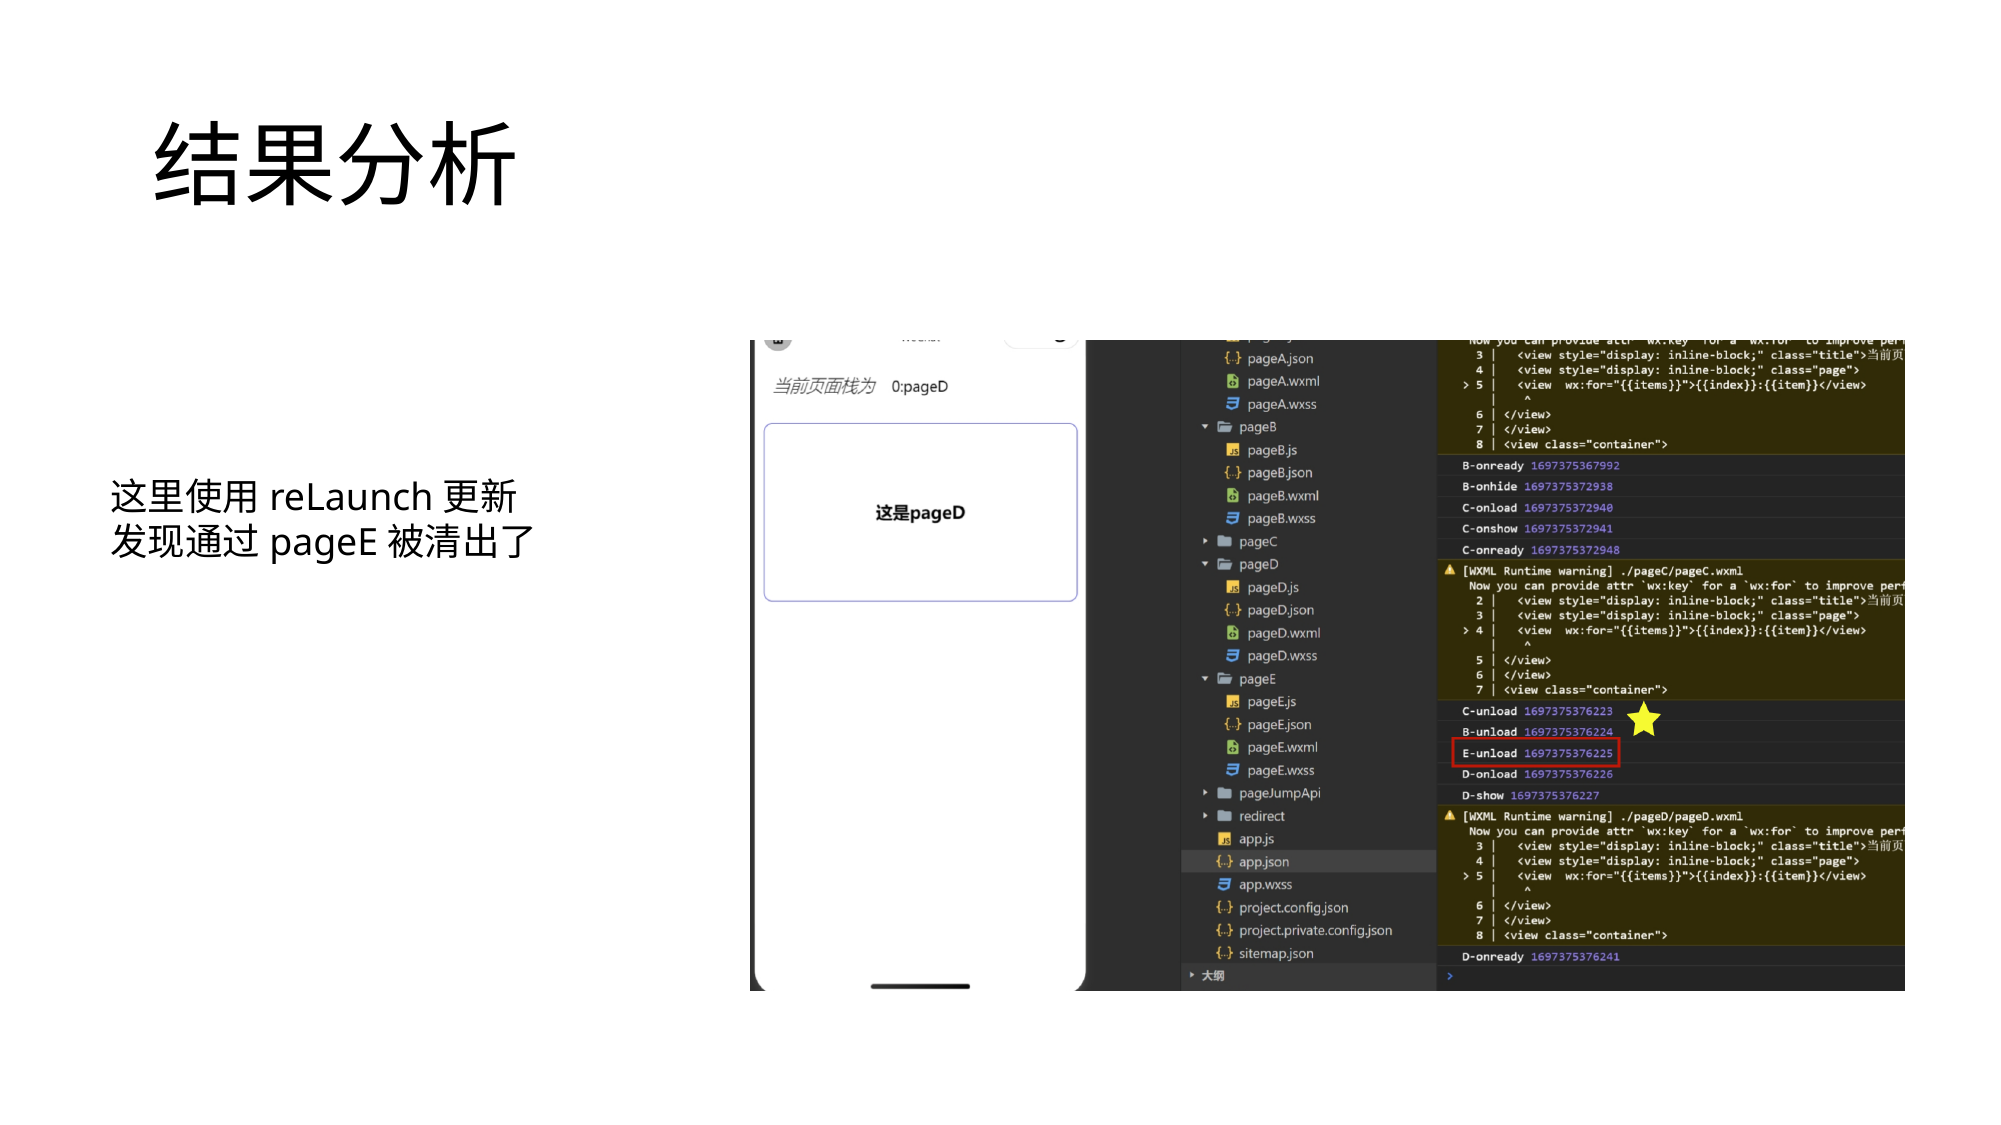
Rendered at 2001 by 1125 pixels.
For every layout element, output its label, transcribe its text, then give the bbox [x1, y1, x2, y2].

text_box 这里使用reLaunch更新 发现通过pageE被清出了 [95, 465, 723, 571]
picture [749, 340, 1905, 991]
title 结果分析 [137, 59, 1863, 278]
